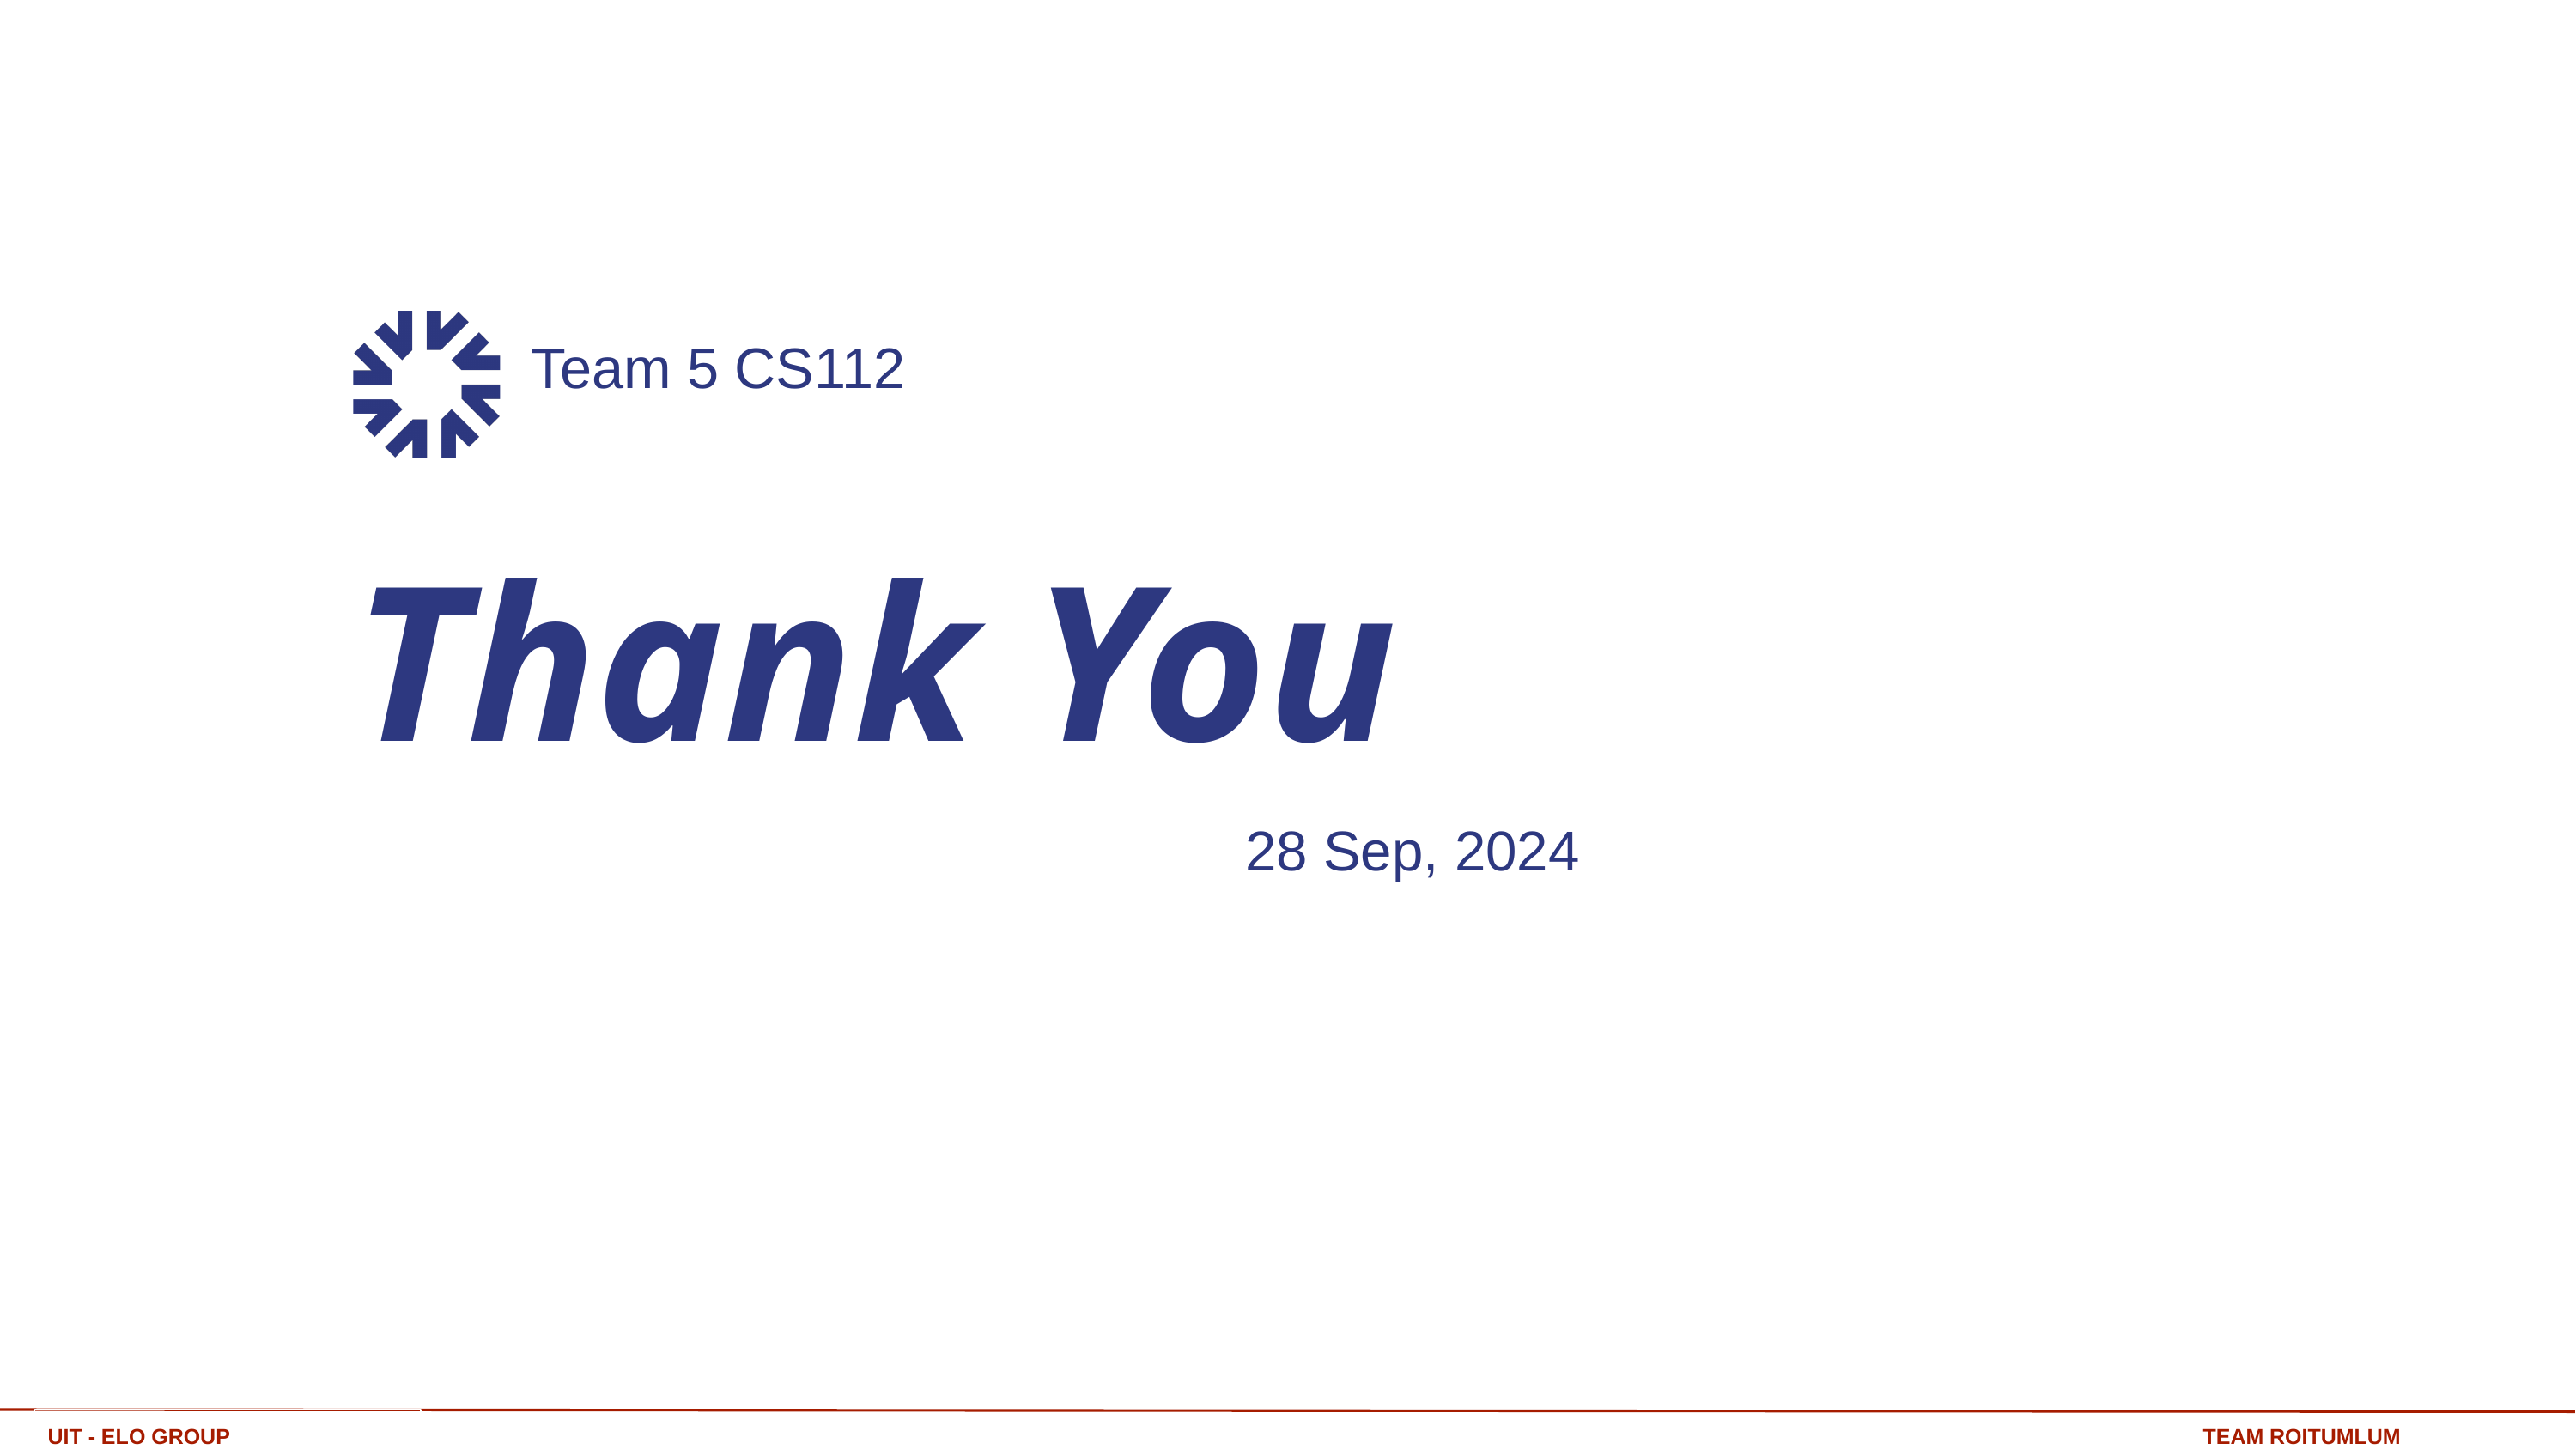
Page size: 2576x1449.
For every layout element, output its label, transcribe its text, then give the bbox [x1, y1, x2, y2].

text_box Thank You [353, 423, 1497, 785]
text_box Team 5 CS112 [531, 303, 975, 400]
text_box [0, 1409, 2576, 1449]
text_box [353, 311, 501, 458]
text_box 28 Sep, 2024 [1245, 788, 2389, 882]
